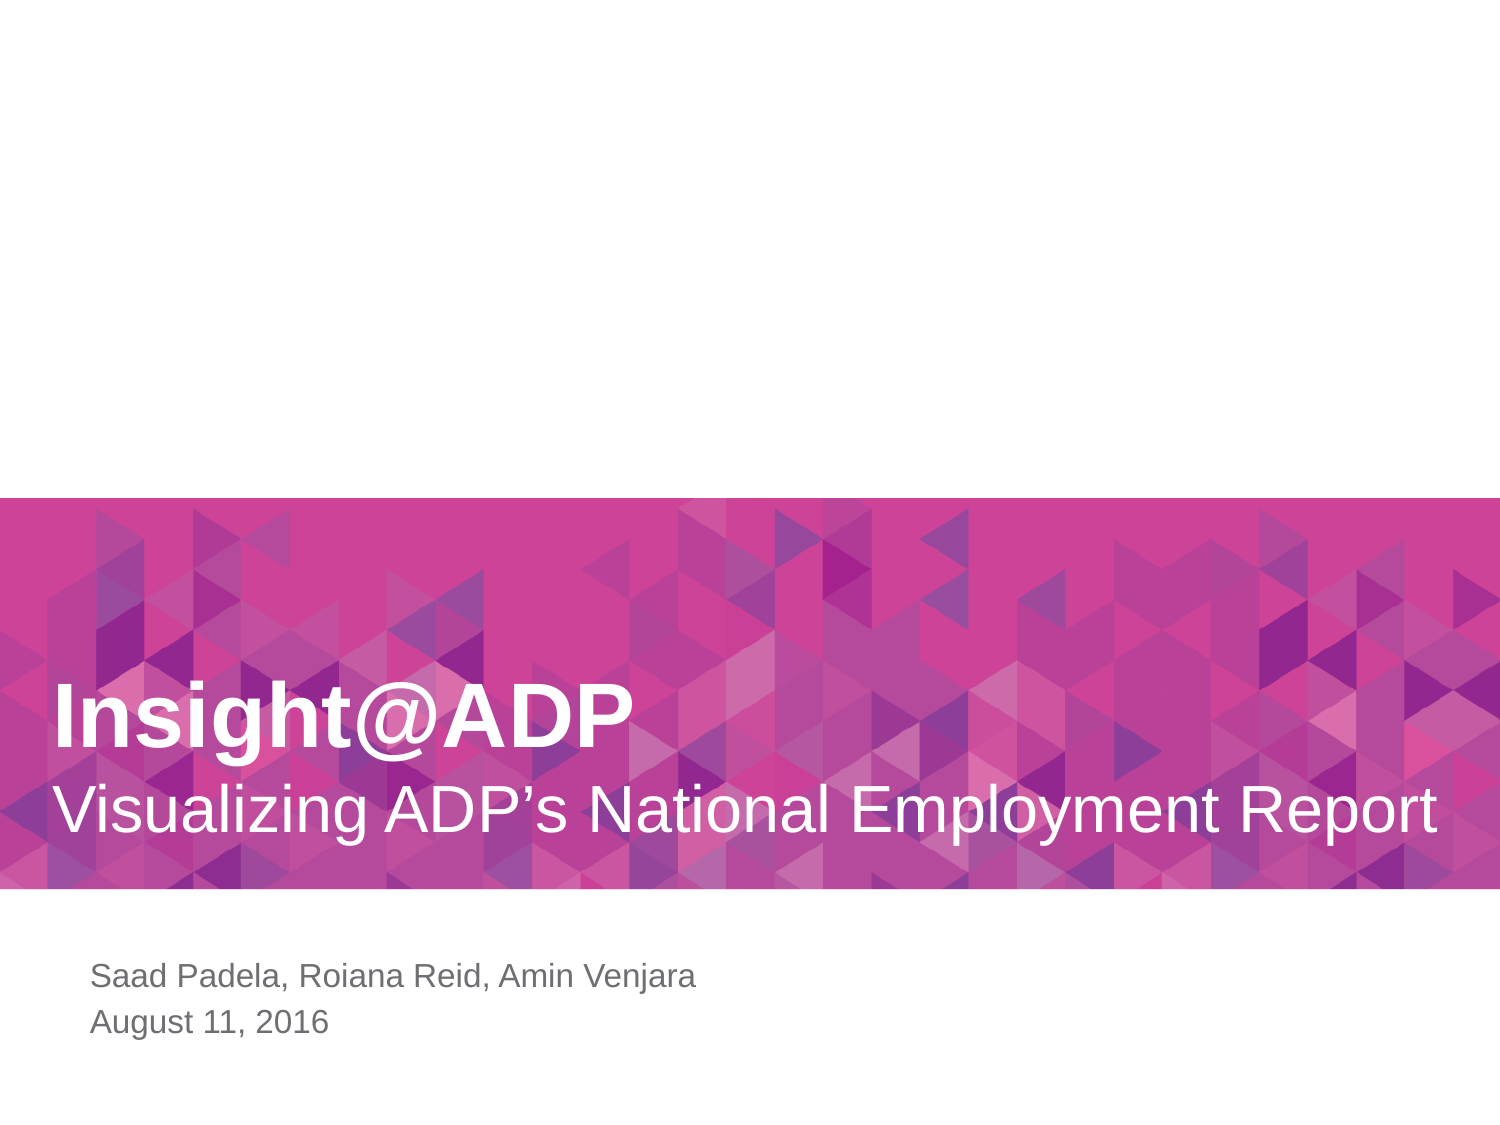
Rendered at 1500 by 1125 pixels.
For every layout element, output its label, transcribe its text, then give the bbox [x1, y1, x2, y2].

title Insight@ADP Visualizing ADP’s National Employment Report [37, 657, 1463, 846]
list Saad Padela, Roiana Reid, Amin Venjara August 11, 2016 [75, 946, 1233, 1049]
picture [0, 498, 1500, 893]
